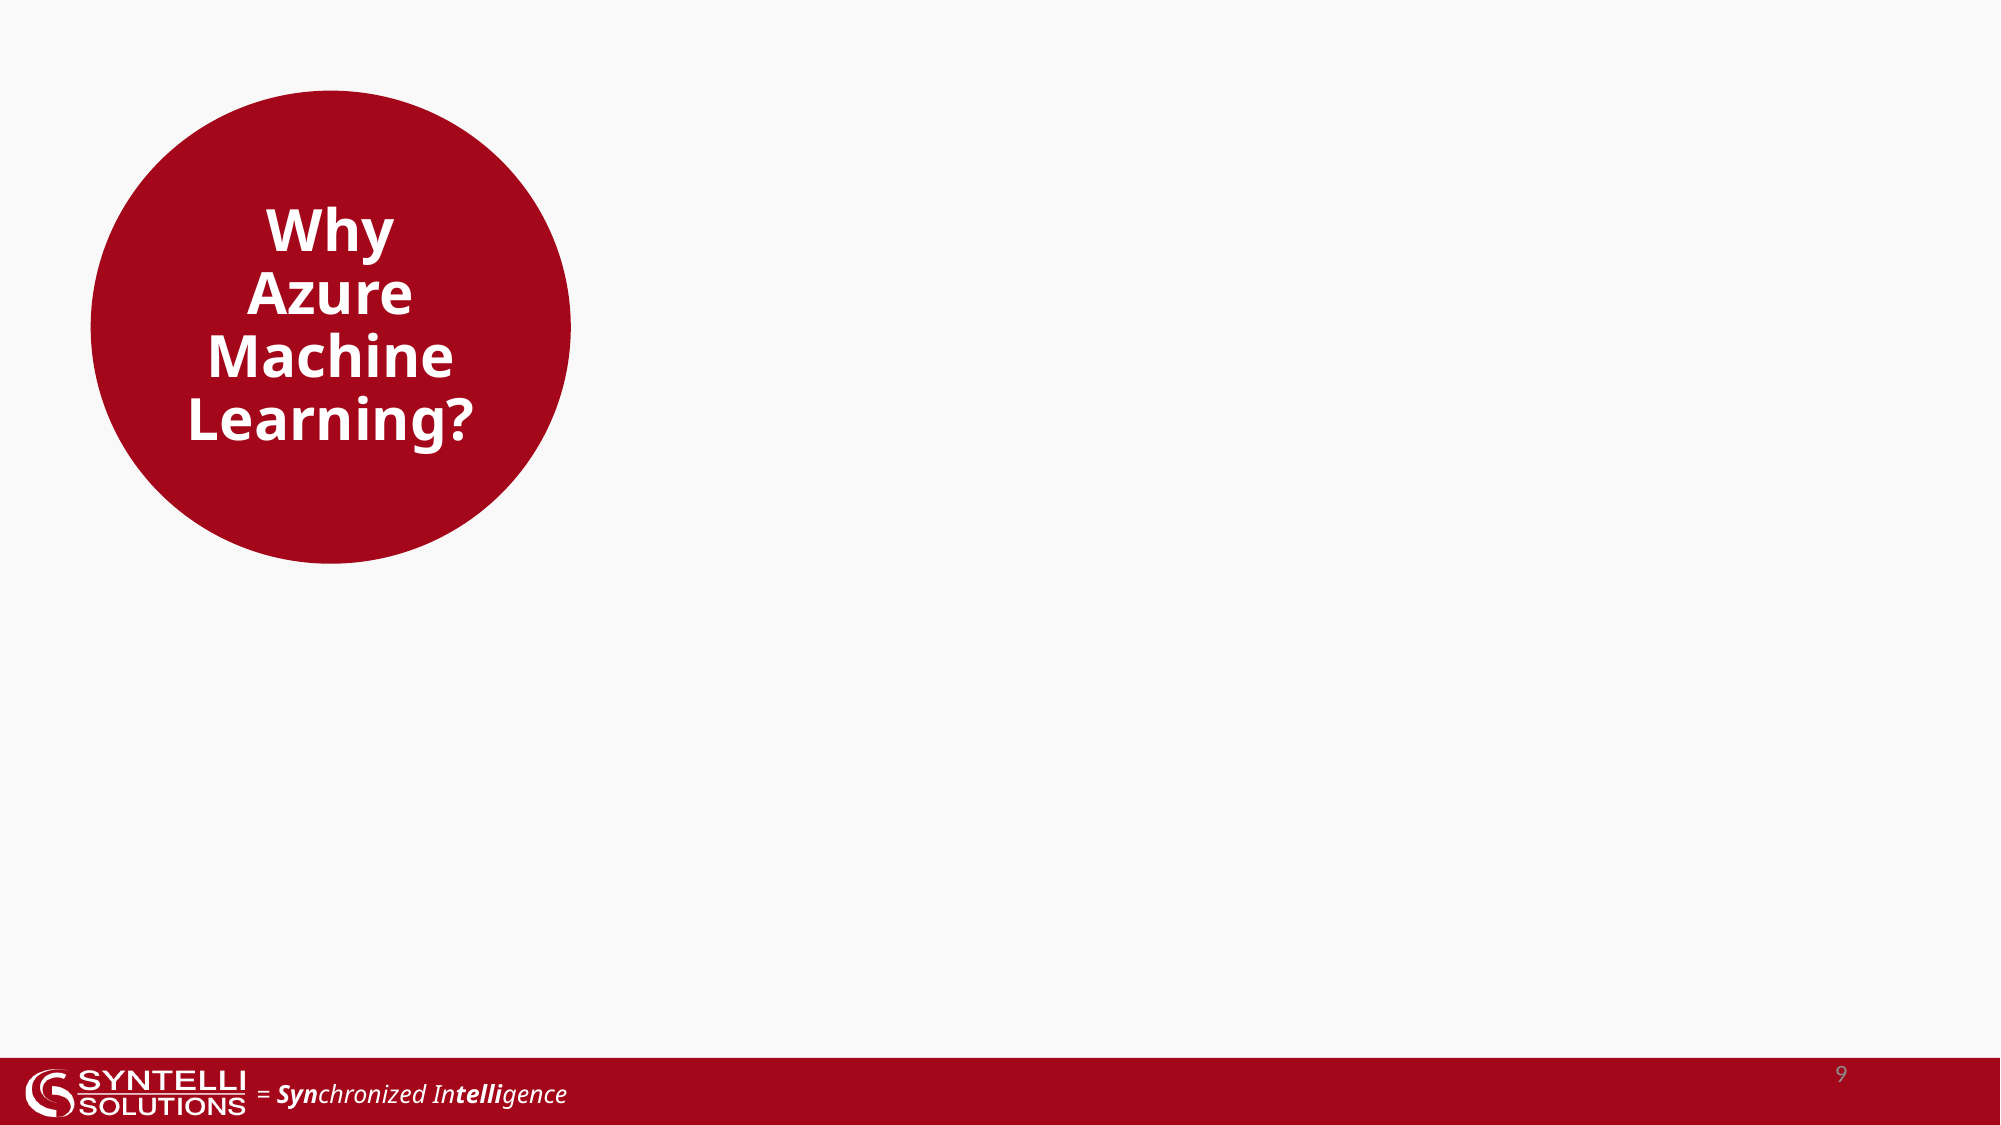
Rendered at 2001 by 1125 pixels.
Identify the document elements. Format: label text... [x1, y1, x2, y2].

text_box Why Azure Machine Learning? [105, 104, 557, 550]
slide_number 9 [1412, 1042, 1863, 1103]
picture [25, 1065, 248, 1119]
